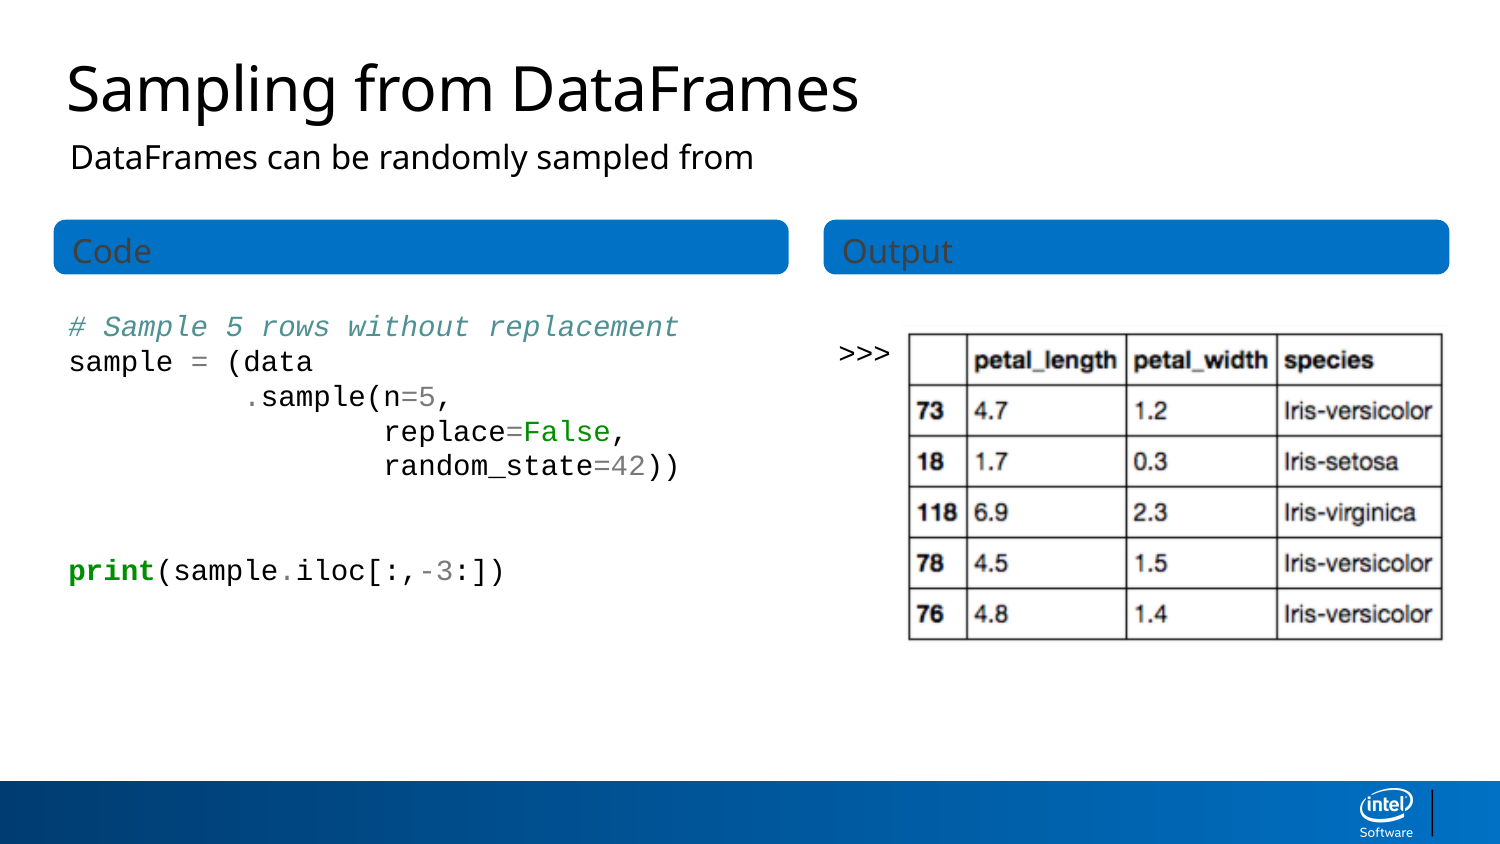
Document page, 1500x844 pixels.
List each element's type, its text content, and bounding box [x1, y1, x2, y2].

text_box DataFrames can be randomly sampled from [55, 128, 1178, 184]
text_box Output [823, 219, 1450, 275]
text_box Sampling from DataFrames [65, 48, 1450, 124]
picture [899, 325, 1450, 651]
picture [1360, 788, 1413, 837]
text_box # Sample 5 rows without replacement sample = (data .sample(n=5, replace=False, random_state=42)) print(sample.iloc[:,-3:]) [53, 299, 801, 594]
text_box >>> [823, 327, 895, 378]
text_box Code [53, 219, 789, 275]
